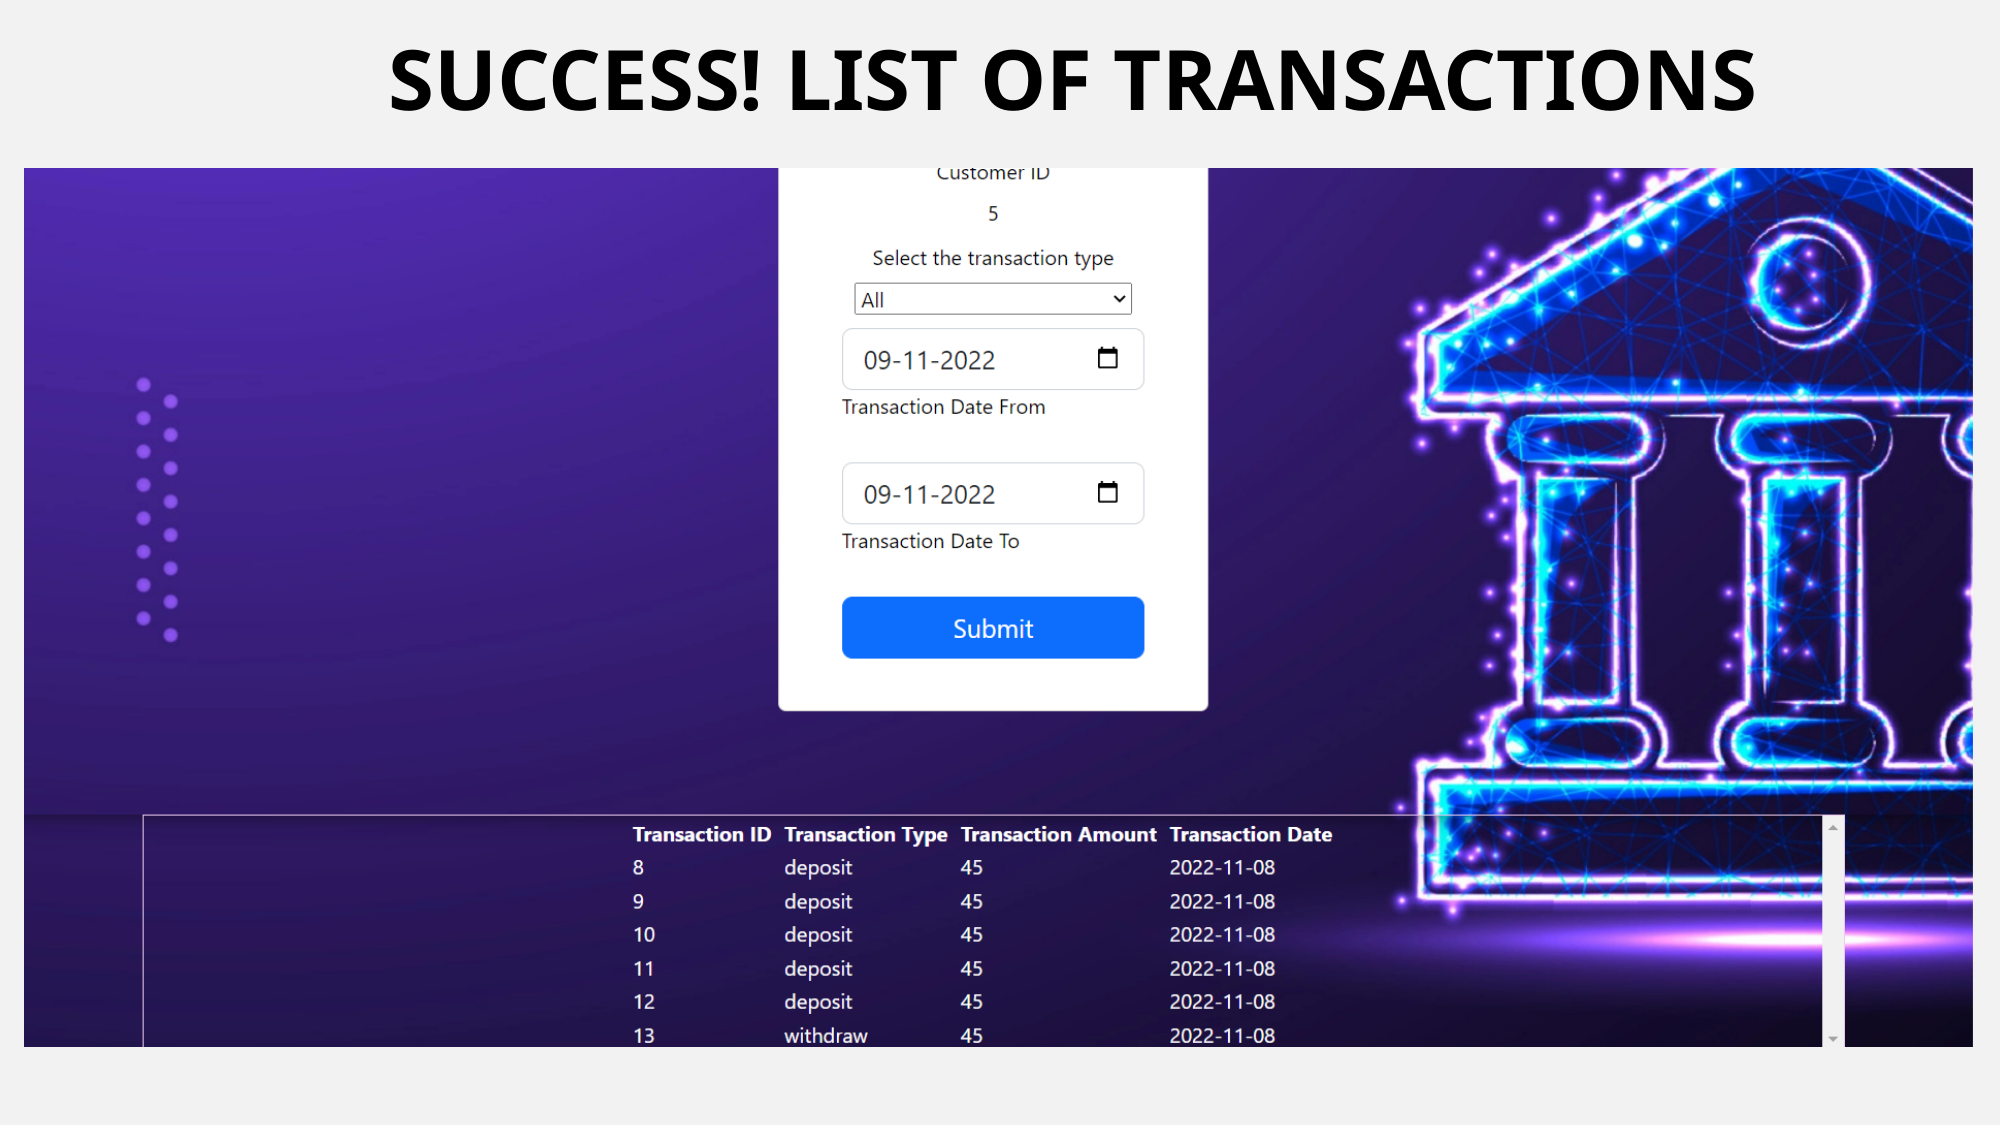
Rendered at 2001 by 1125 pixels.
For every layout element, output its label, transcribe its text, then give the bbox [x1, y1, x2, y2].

text_box SUCCESS! LIST OF TRANSACTIONS [295, 12, 1852, 143]
picture [24, 168, 1976, 1047]
